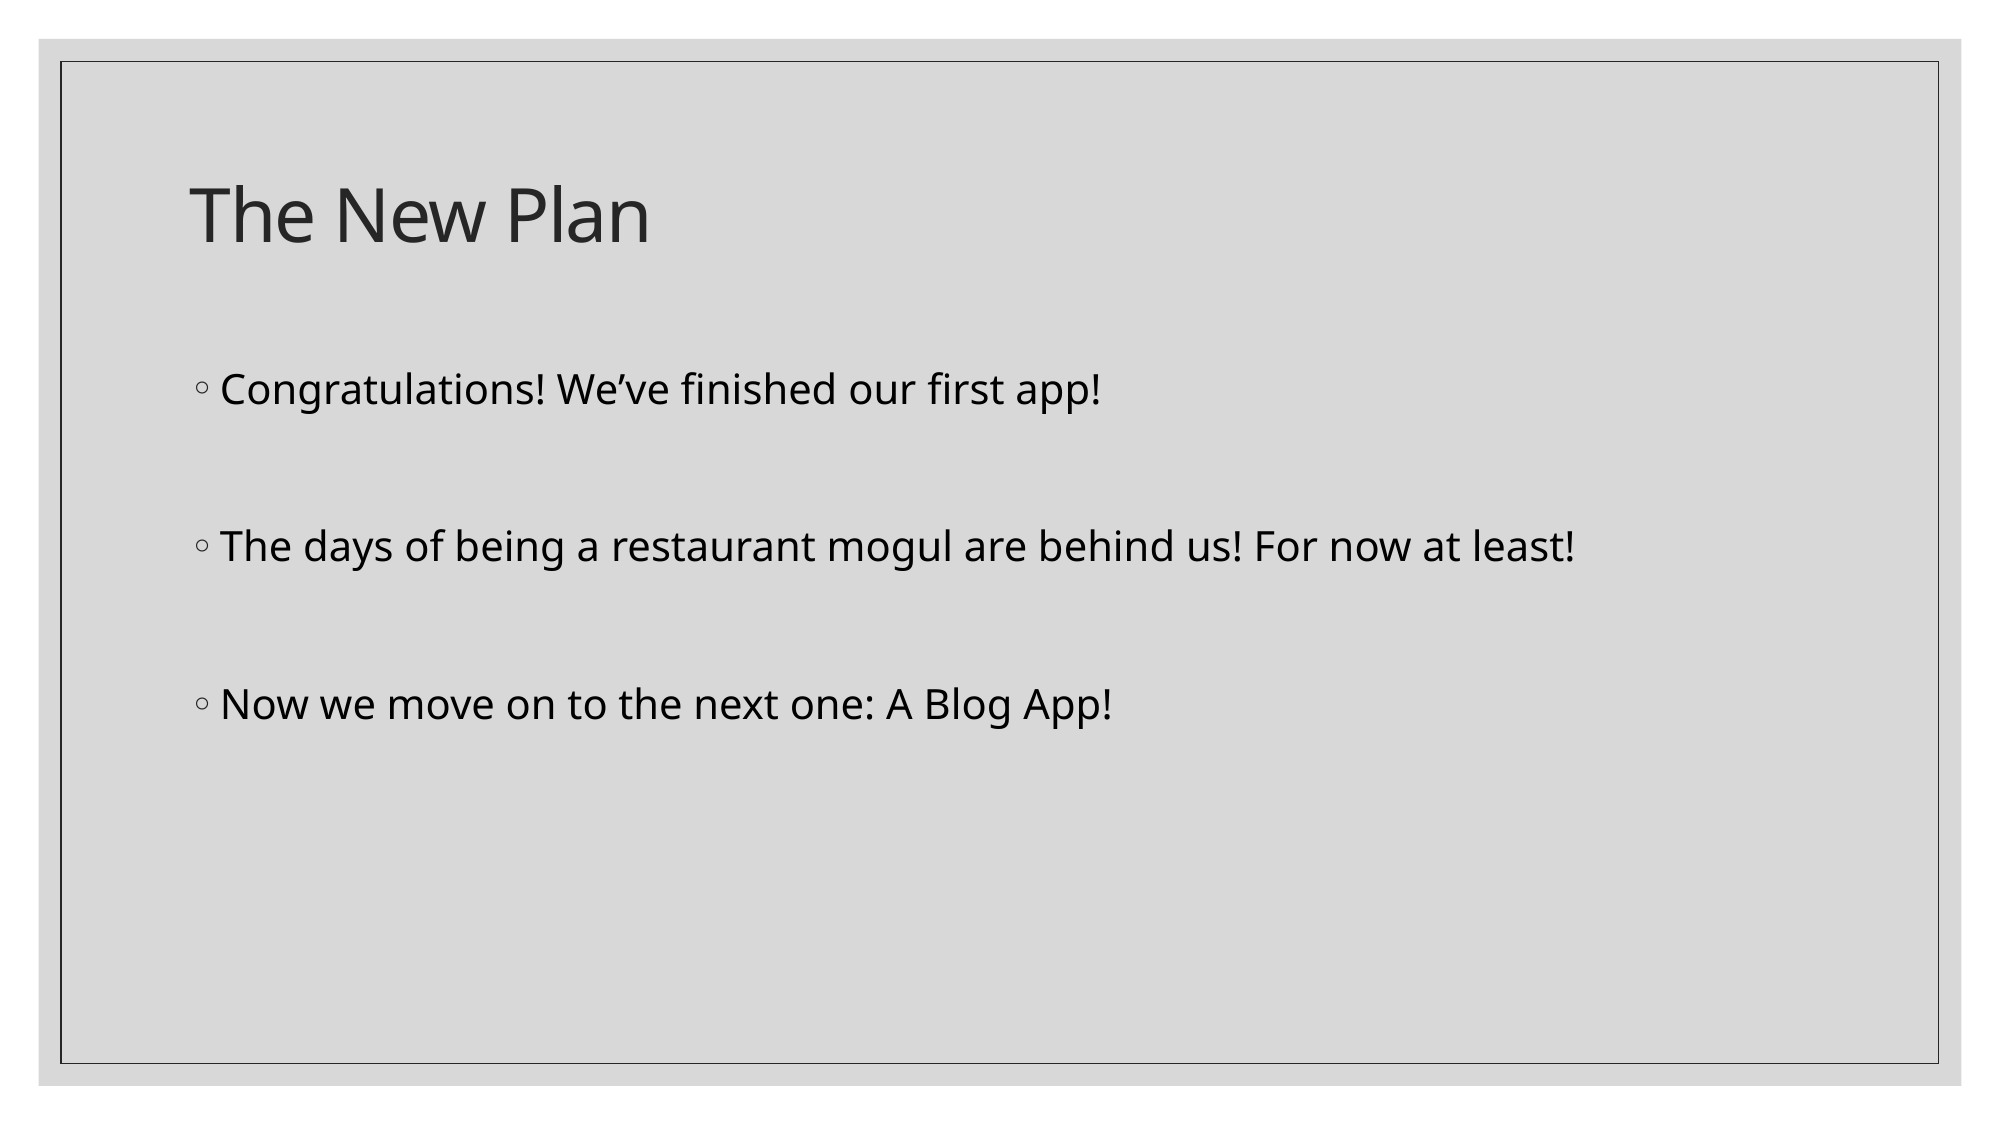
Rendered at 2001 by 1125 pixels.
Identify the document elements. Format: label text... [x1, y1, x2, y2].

title The New Plan [174, 105, 1825, 331]
list Congratulations! We’ve finished our first app! The days of being a restaurant mogul are behind us! For now at least! Now we move on to the next one: A Blog App! [174, 345, 1608, 977]
